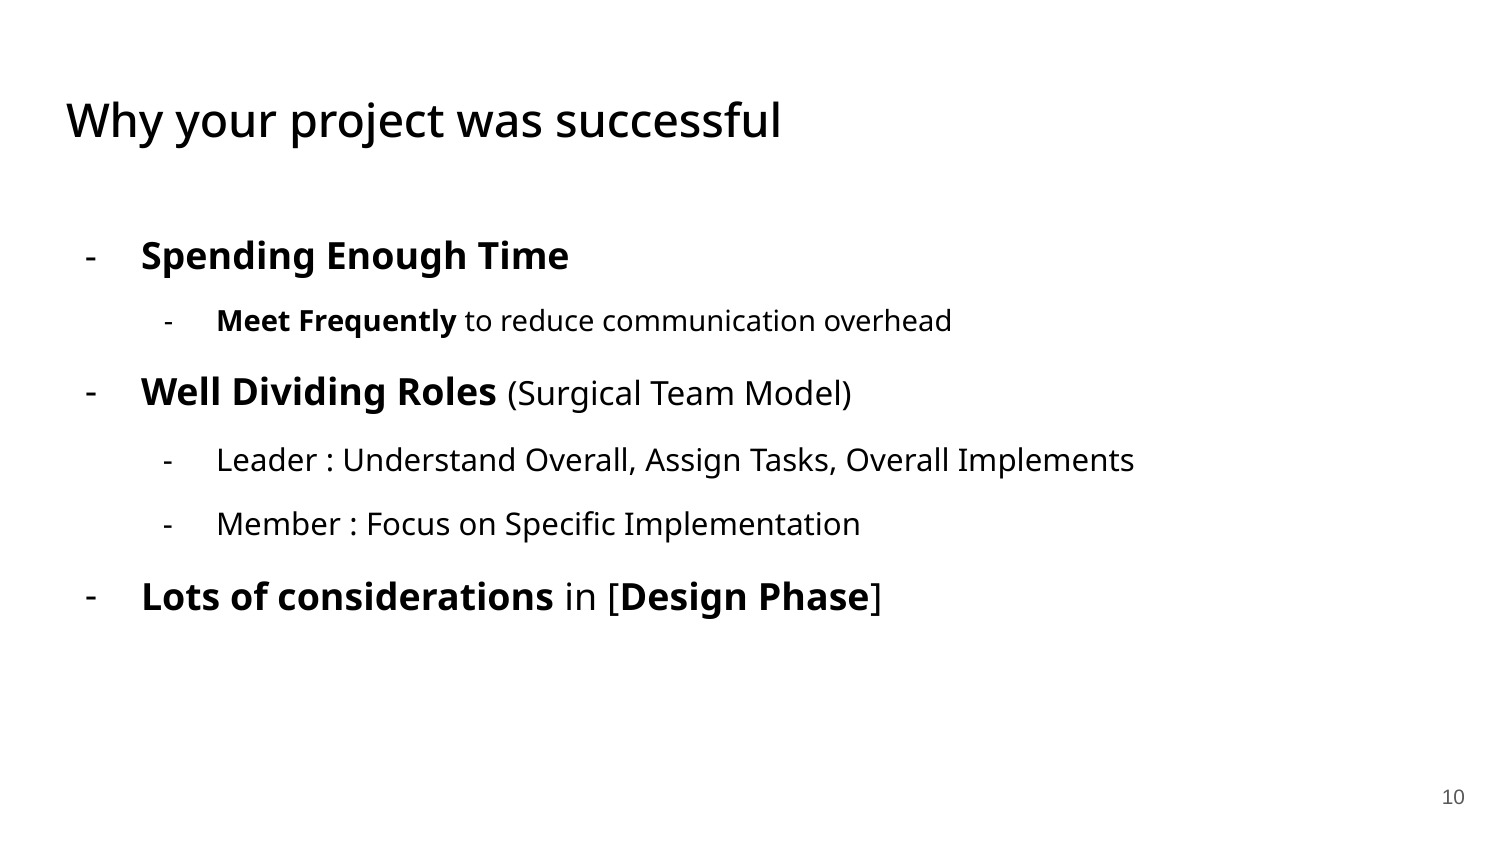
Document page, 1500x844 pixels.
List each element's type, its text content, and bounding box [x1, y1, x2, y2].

list Spending Enough Time Meet Frequently to reduce communication overhead Well Dividing Roles (Surgical Team Model) Leader : Understand Overall, Assign Tasks, Overall Implements Member : Focus on Specific Implementation Lots of considerations in [Design Phase] [51, 189, 1449, 750]
title Why your project was successful [51, 72, 1449, 167]
slide_number ‹#› [1389, 764, 1480, 830]
